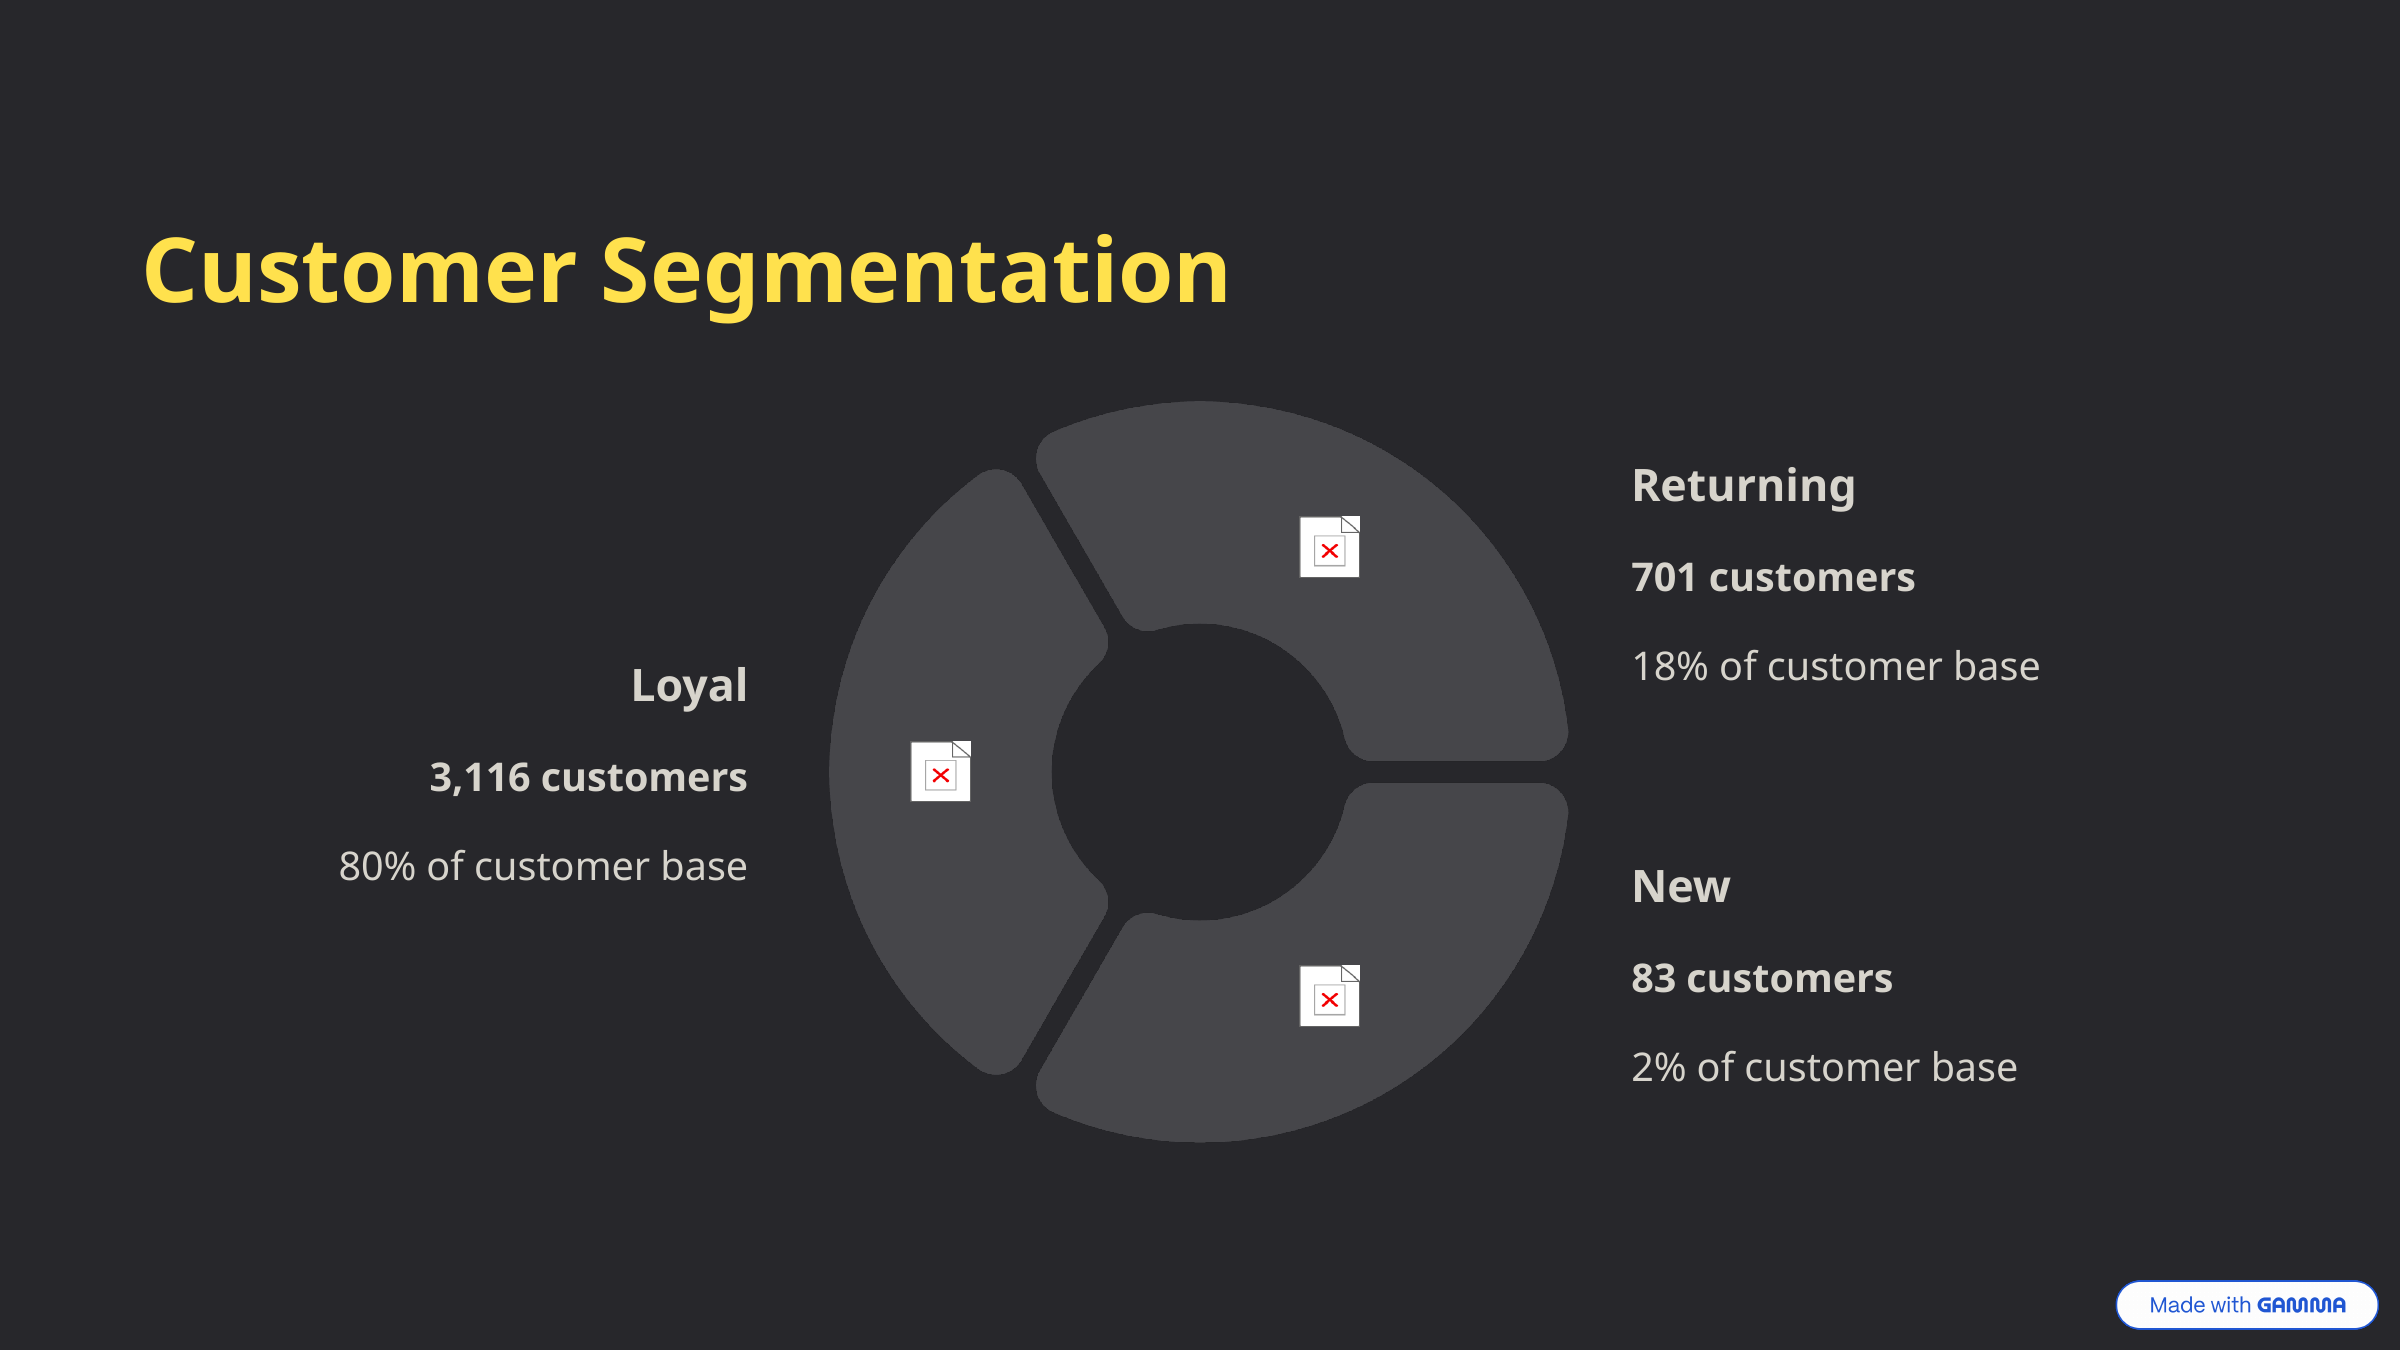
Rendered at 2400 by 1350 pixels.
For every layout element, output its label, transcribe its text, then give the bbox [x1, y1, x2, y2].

text_box 701 customers [1631, 534, 2259, 600]
text_box Returning [1631, 454, 2082, 511]
picture [829, 401, 1571, 1143]
text_box Loyal [298, 654, 749, 711]
text_box 18% of customer base [1631, 623, 2259, 689]
text_box Customer Segmentation [141, 207, 1290, 321]
text_box 3,116 customers [141, 735, 749, 800]
text_box 83 customers [1631, 935, 2259, 1001]
picture [2106, 1271, 2389, 1339]
text_box 2% of customer base [1631, 1024, 2259, 1090]
text_box 80% of customer base [141, 824, 749, 889]
text_box New [1631, 854, 2082, 912]
